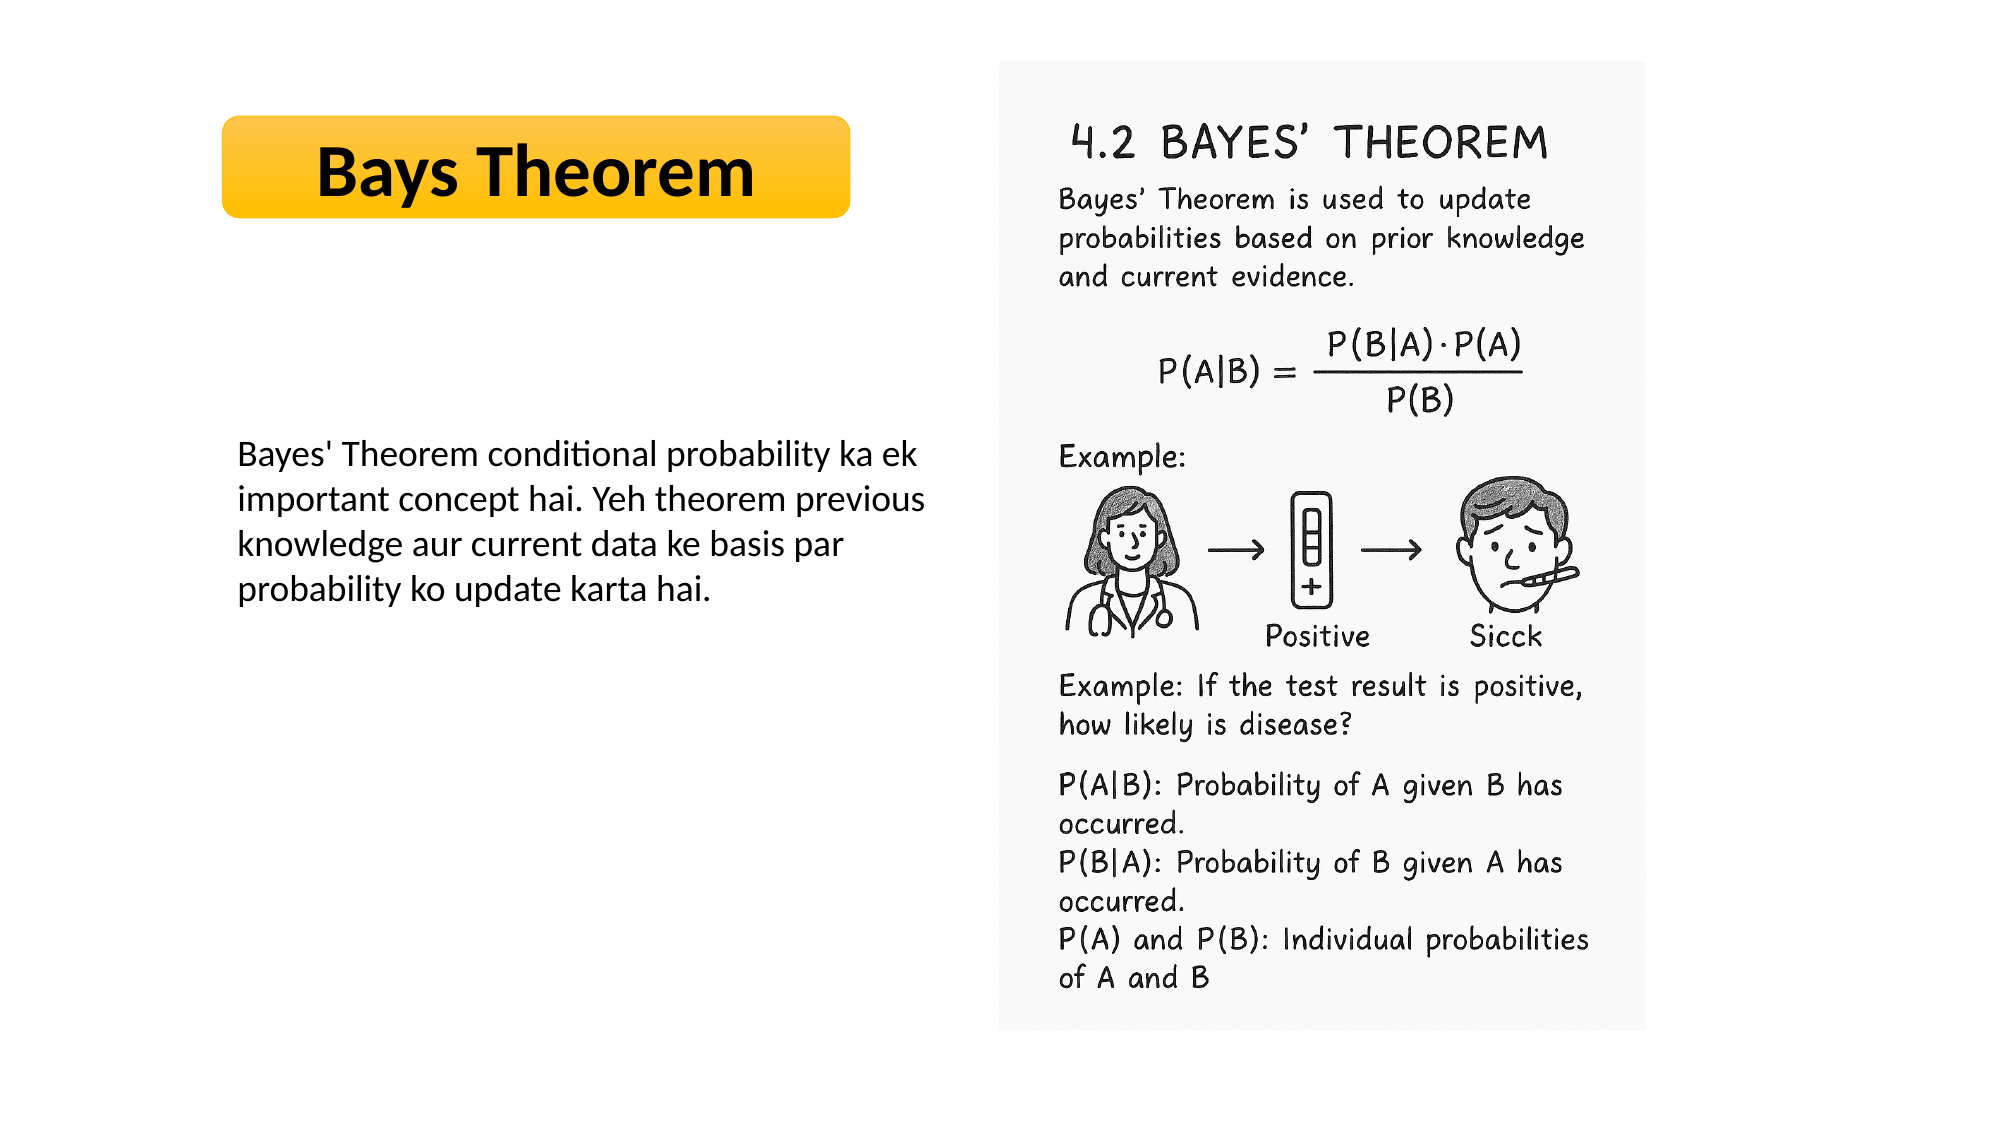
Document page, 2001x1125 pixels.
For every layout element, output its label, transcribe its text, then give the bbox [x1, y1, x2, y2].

text_box Bayes' Theorem conditional probability ka ek important concept hai. Yeh theorem previous knowledge aur current data ke basis par probability ko update karta hai. [222, 421, 999, 617]
picture [999, 61, 1646, 1030]
text_box Bays Theorem [221, 115, 851, 219]
